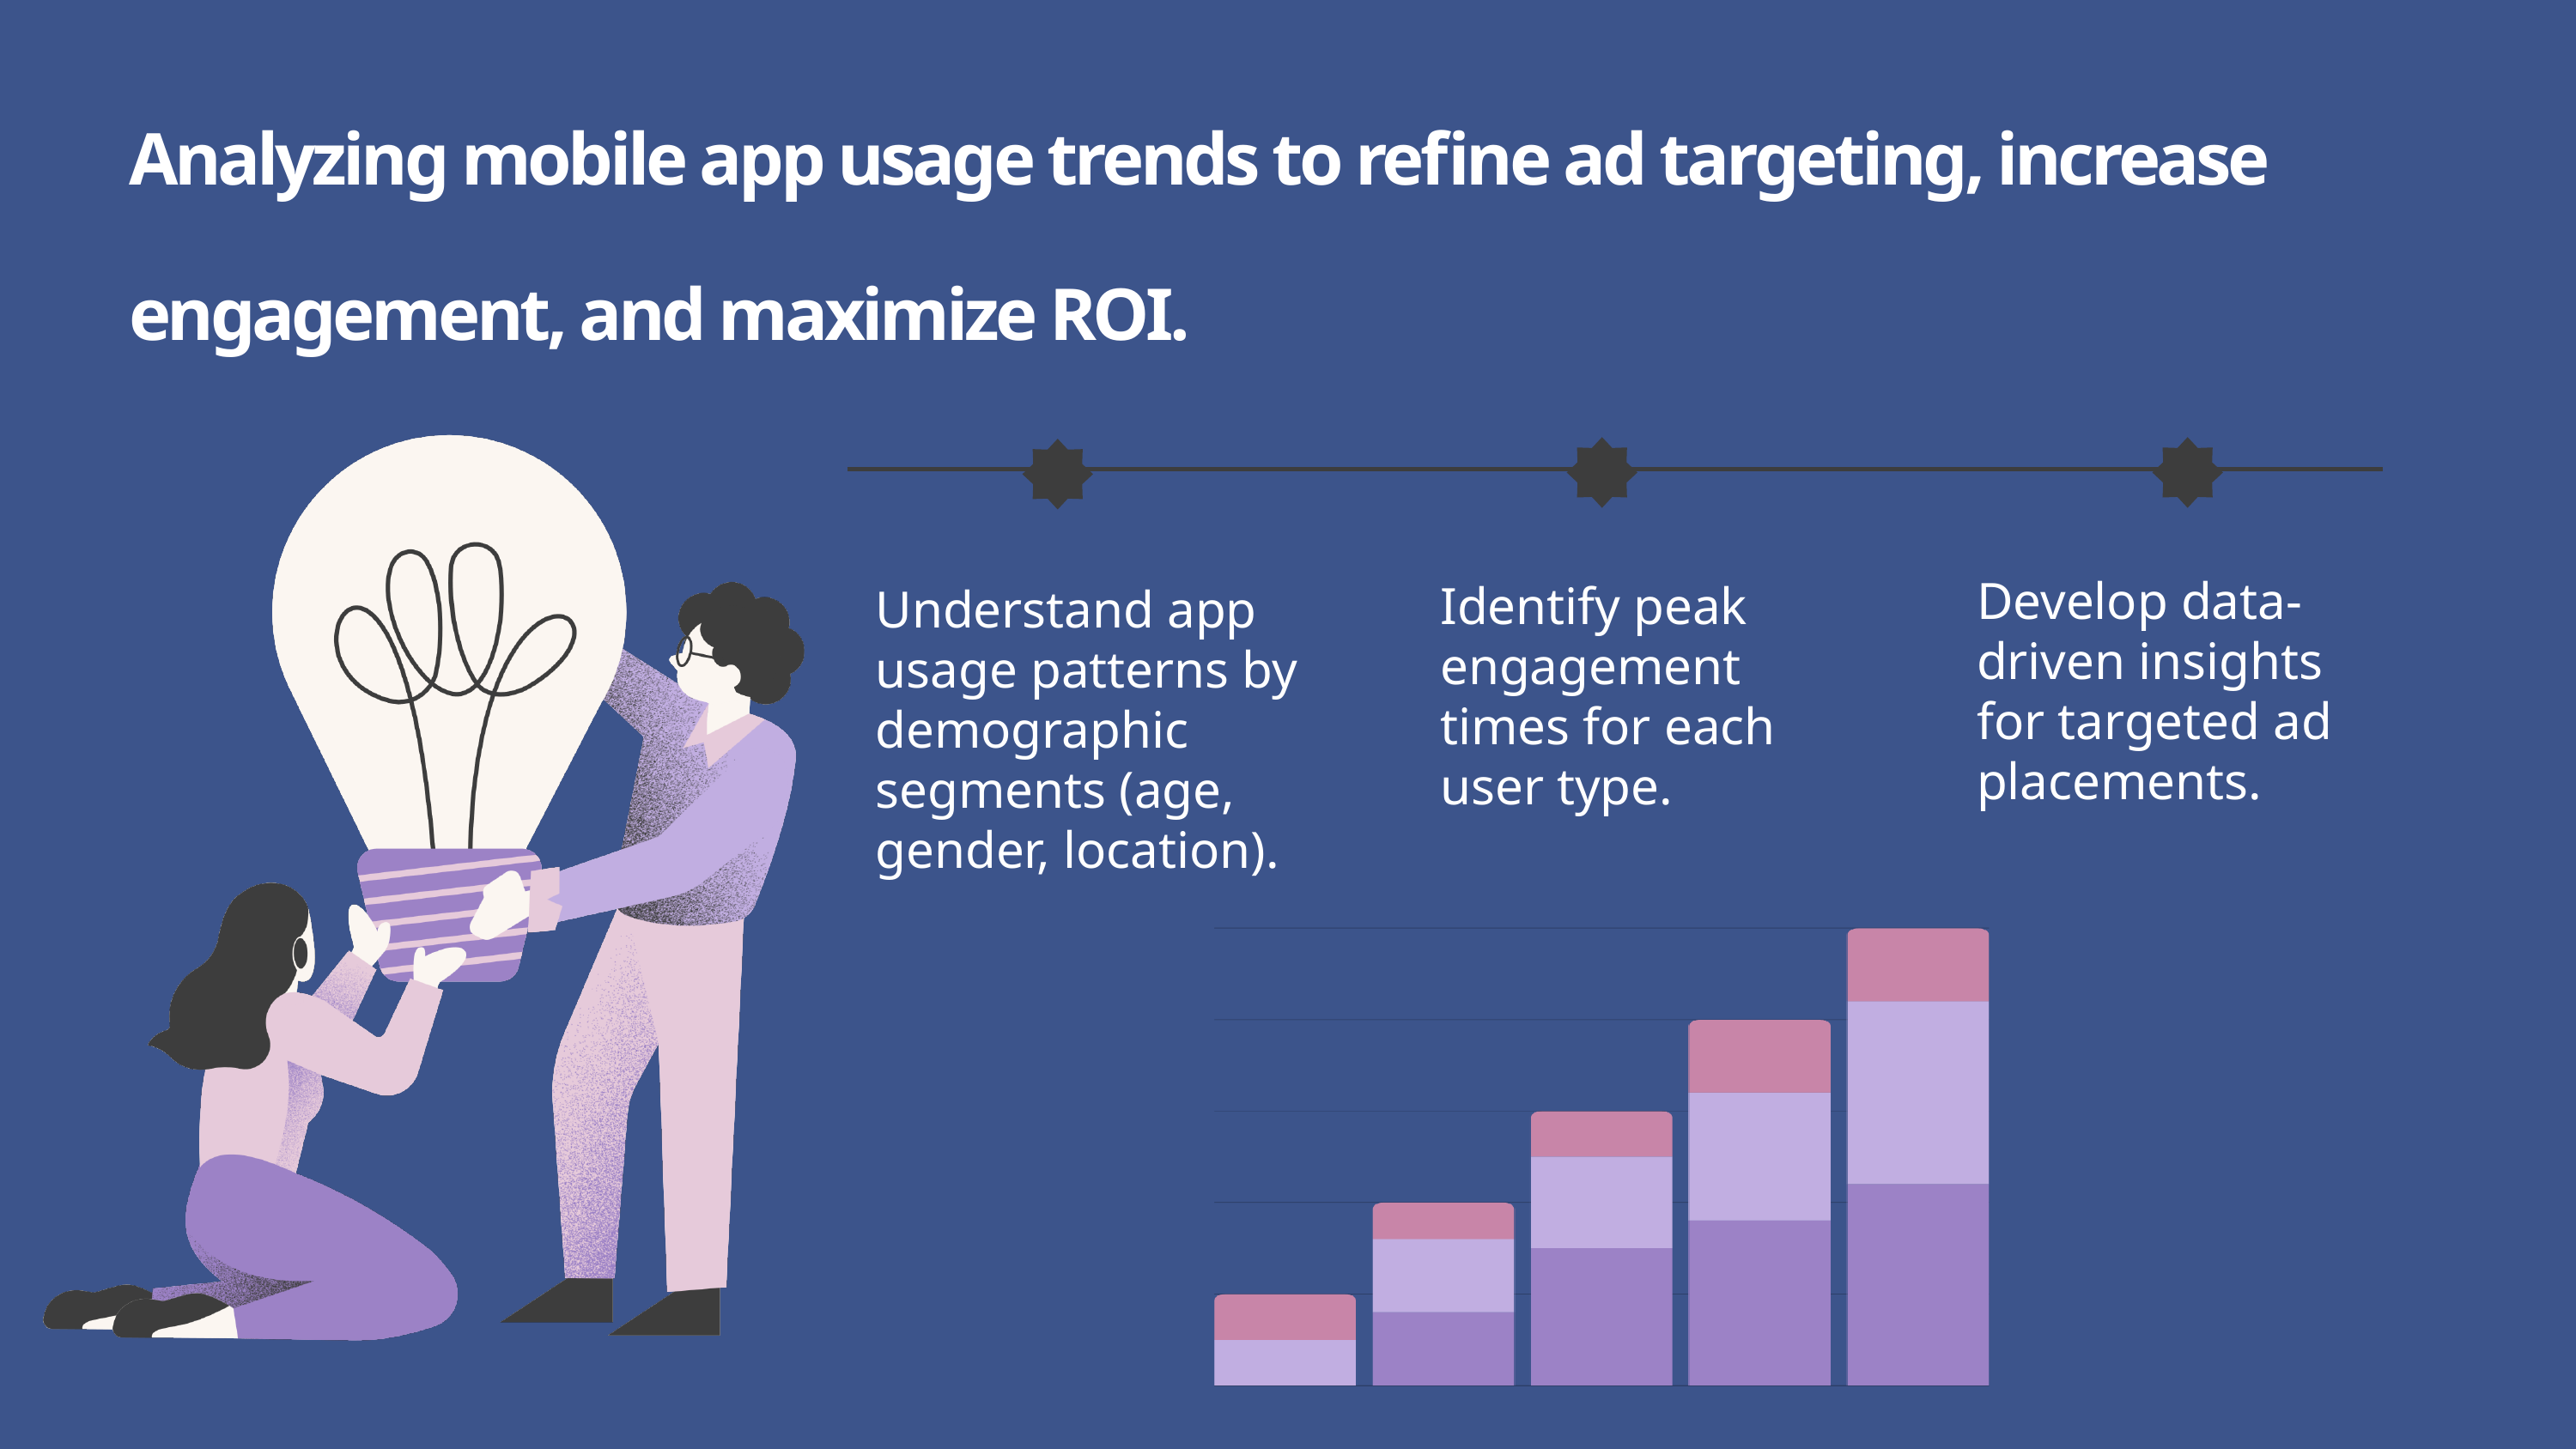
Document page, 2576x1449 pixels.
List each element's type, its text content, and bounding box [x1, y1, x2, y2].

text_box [1022, 438, 1094, 510]
text_box Develop data-driven insights for targeted ad placements. [1964, 563, 2383, 816]
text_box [1566, 436, 1638, 508]
text_box Identify peak engagement times for each user type. [1427, 567, 1838, 822]
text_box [2152, 436, 2224, 508]
picture [1137, 878, 2068, 1434]
text_box [43, 434, 805, 1341]
text_box Understand app usage patterns by demographic segments (age, gender, location). [863, 511, 1321, 885]
text_box Analyzing mobile app usage trends to refine ad targeting, increase engagement, and maximize ROI. [129, 43, 2426, 511]
